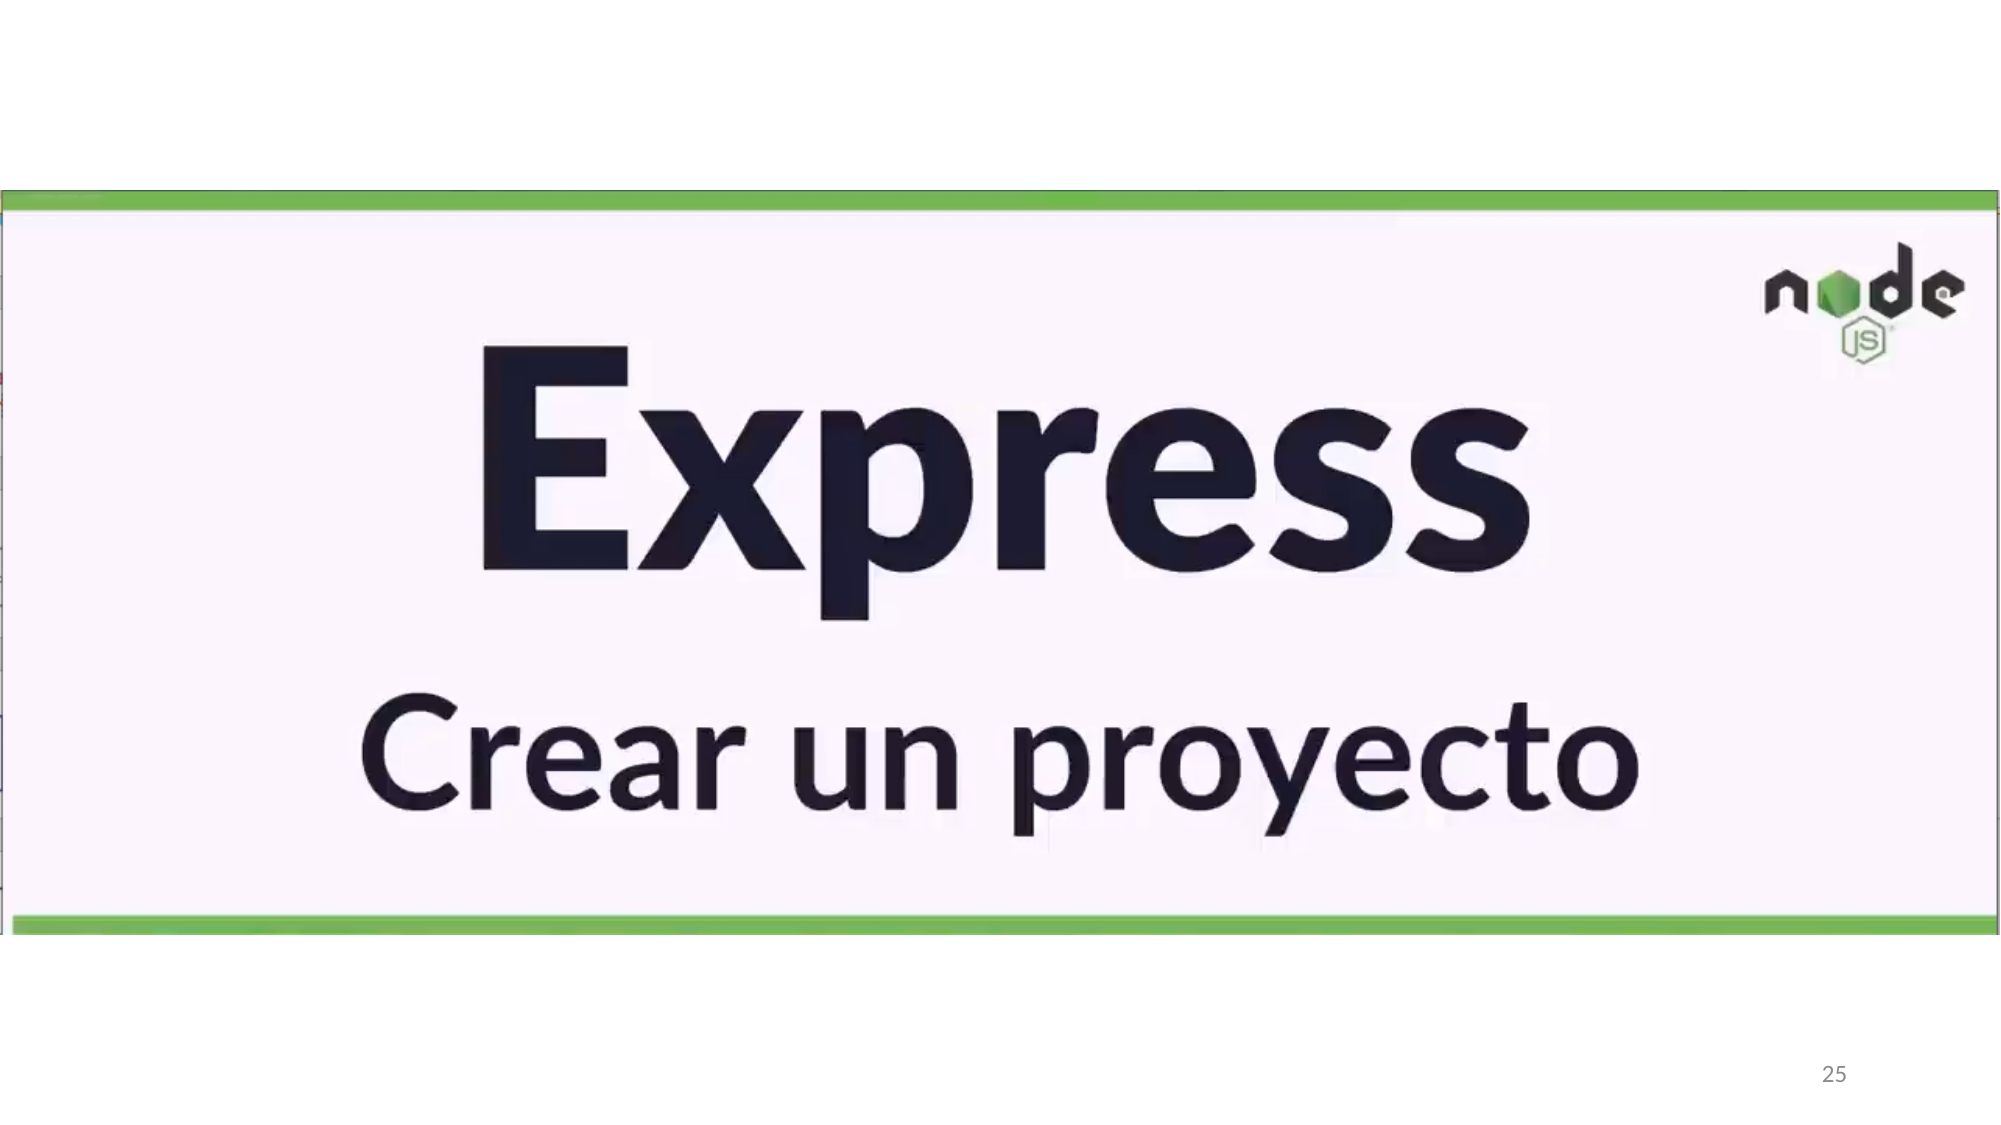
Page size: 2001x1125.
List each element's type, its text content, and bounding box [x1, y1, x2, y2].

slide_number 25 [1412, 1042, 1863, 1103]
picture [0, 190, 2000, 935]
